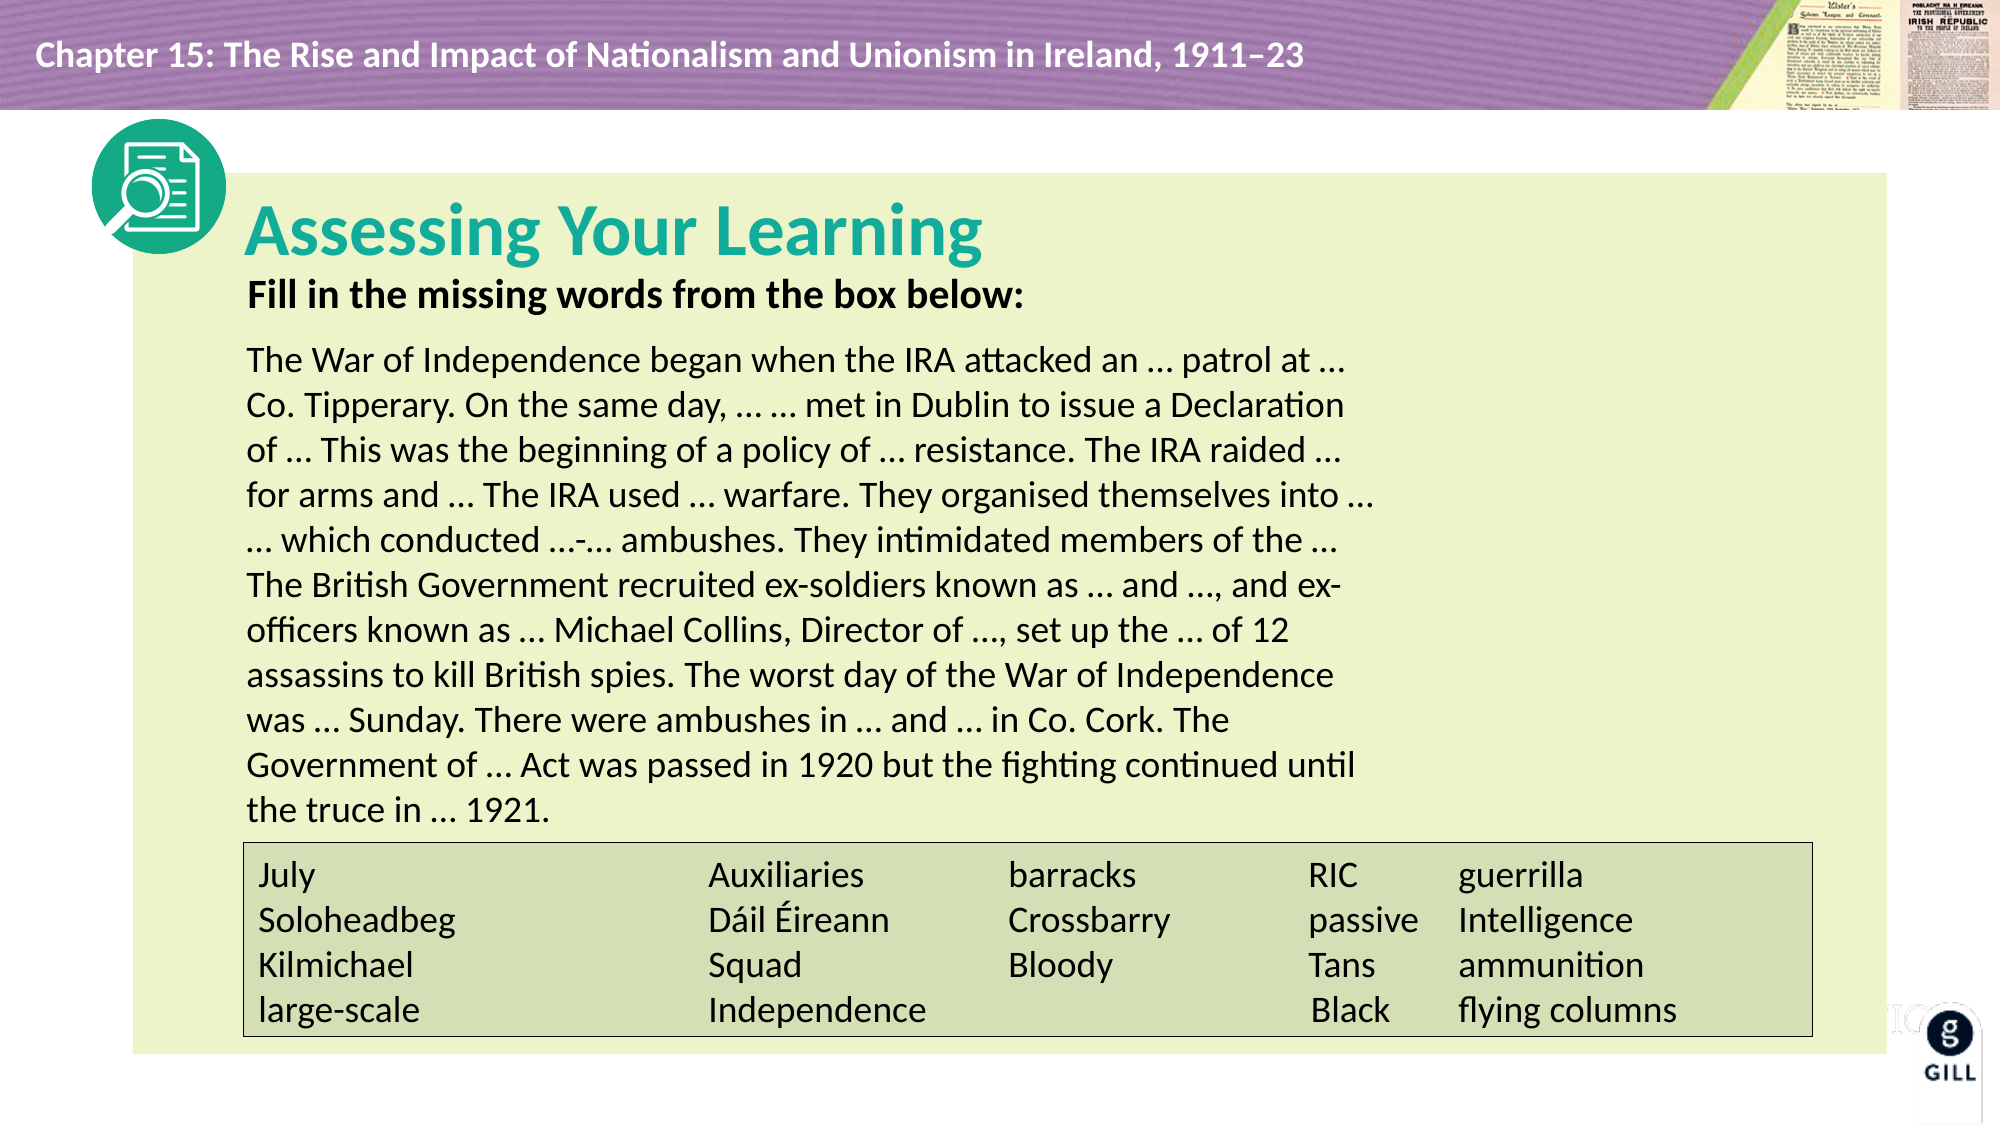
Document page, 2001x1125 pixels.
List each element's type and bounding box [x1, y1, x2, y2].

picture [1371, 647, 2001, 1125]
text_box [72, 97, 1887, 1055]
picture [0, 0, 2000, 110]
